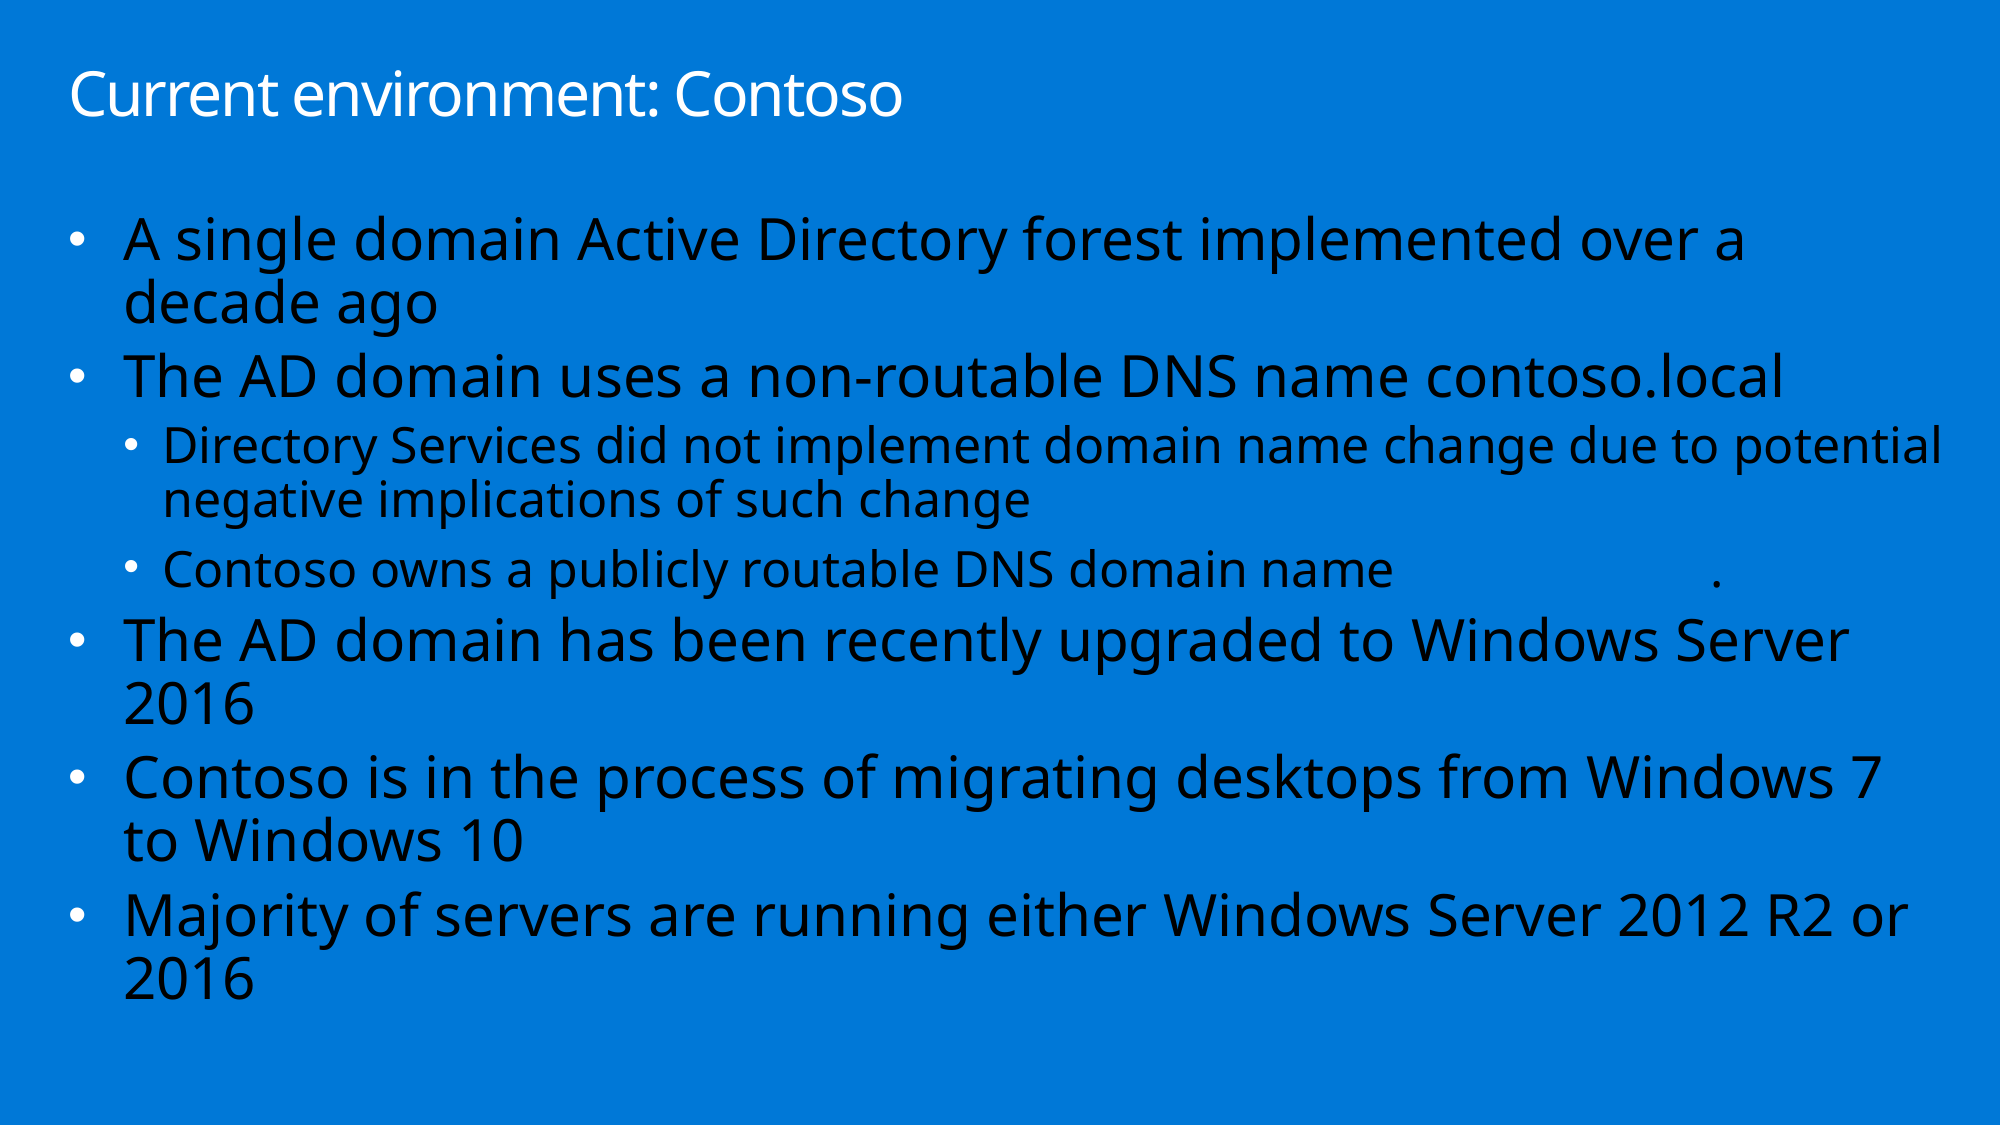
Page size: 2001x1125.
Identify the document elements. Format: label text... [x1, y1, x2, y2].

title Current environment: Contoso [44, 47, 1957, 195]
list A single domain Active Directory forest implemented over a decade ago The AD domain uses a non-routable DNS name contoso.local Directory Services did not implement domain name change due to potential negative implications of such change Contoso owns a publicly routable DNS domain name contoso.com. The AD domain has been recently upgraded to Windows Server 2016 Contoso is in the process of migrating desktops from Windows 7 to Windows 10 Majority of servers are running either Windows Server 2012 R2 or 2016 [44, 195, 1972, 1078]
